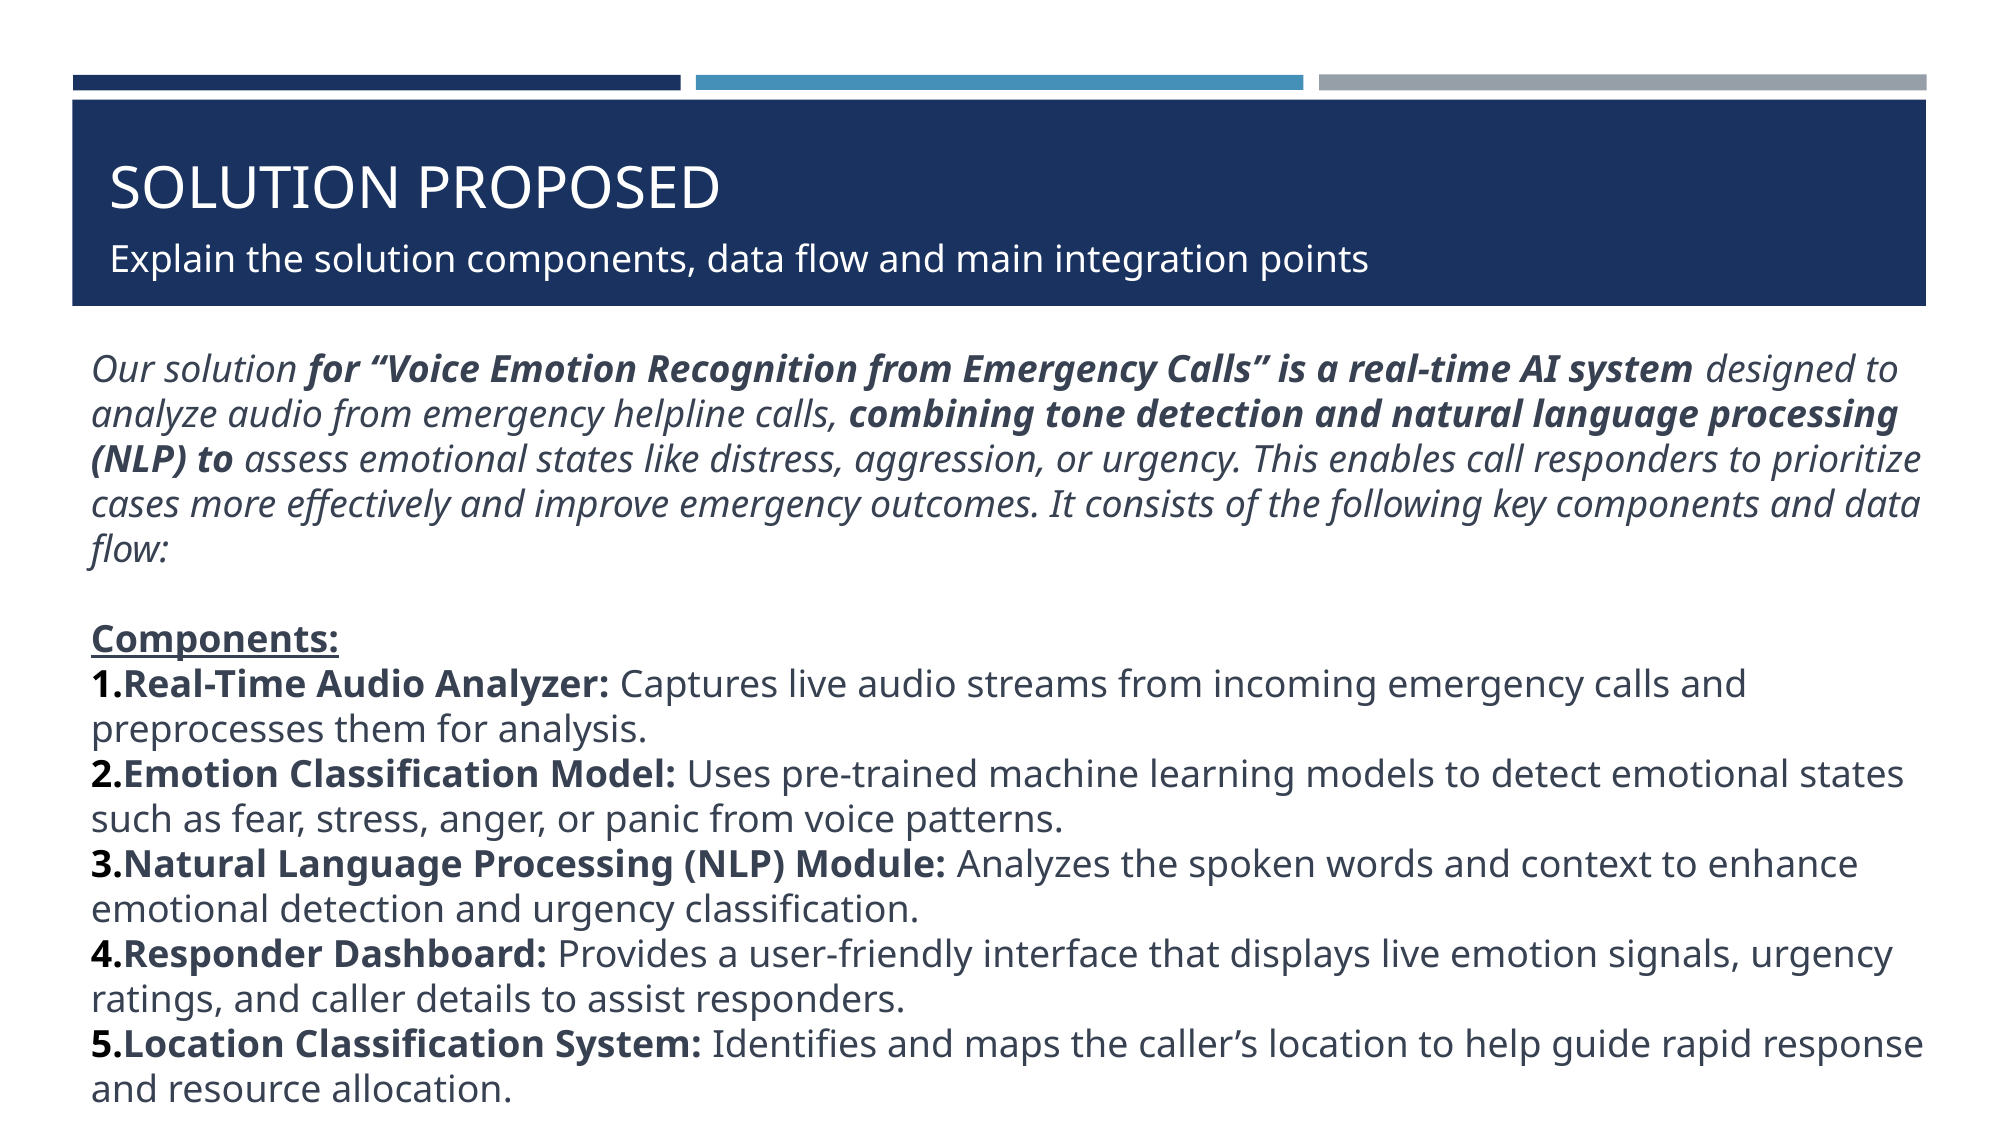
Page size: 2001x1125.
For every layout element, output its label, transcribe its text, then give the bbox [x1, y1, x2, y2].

text_box Explain the solution components, data flow and main integration points [94, 228, 1557, 288]
title SOLUTION PROPOSED [94, 119, 1904, 229]
text_box Our solution for “Voice Emotion Recognition from Emergency Calls” is a real-time AI system designed to analyze audio from emergency helpline calls, combining tone detection and natural language processing (NLP) to assess emotional states like distress, aggression, or urgency. This enables call responders to prioritize cases more effectively and improve emergency outcomes. It consists of the following key components and data flow: Components: Real-Time Audio Analyzer: Captures live audio streams from incoming emergency calls and preprocesses them for analysis. Emotion Classification Model: Uses pre-trained machine learning models to detect emotional states such as fear, stress, anger, or panic from voice patterns. Natural Language Processing (NLP) Module: Analyzes the spoken words and context to enhance emotional detection and urgency classification. Responder Dashboard: Provides a user-friendly interface that displays live emotion signals, urgency ratings, and caller details to assist responders. Location Classification System: Identifies and maps the caller’s location to help guide rapid response and resource allocation. [76, 337, 1986, 1118]
